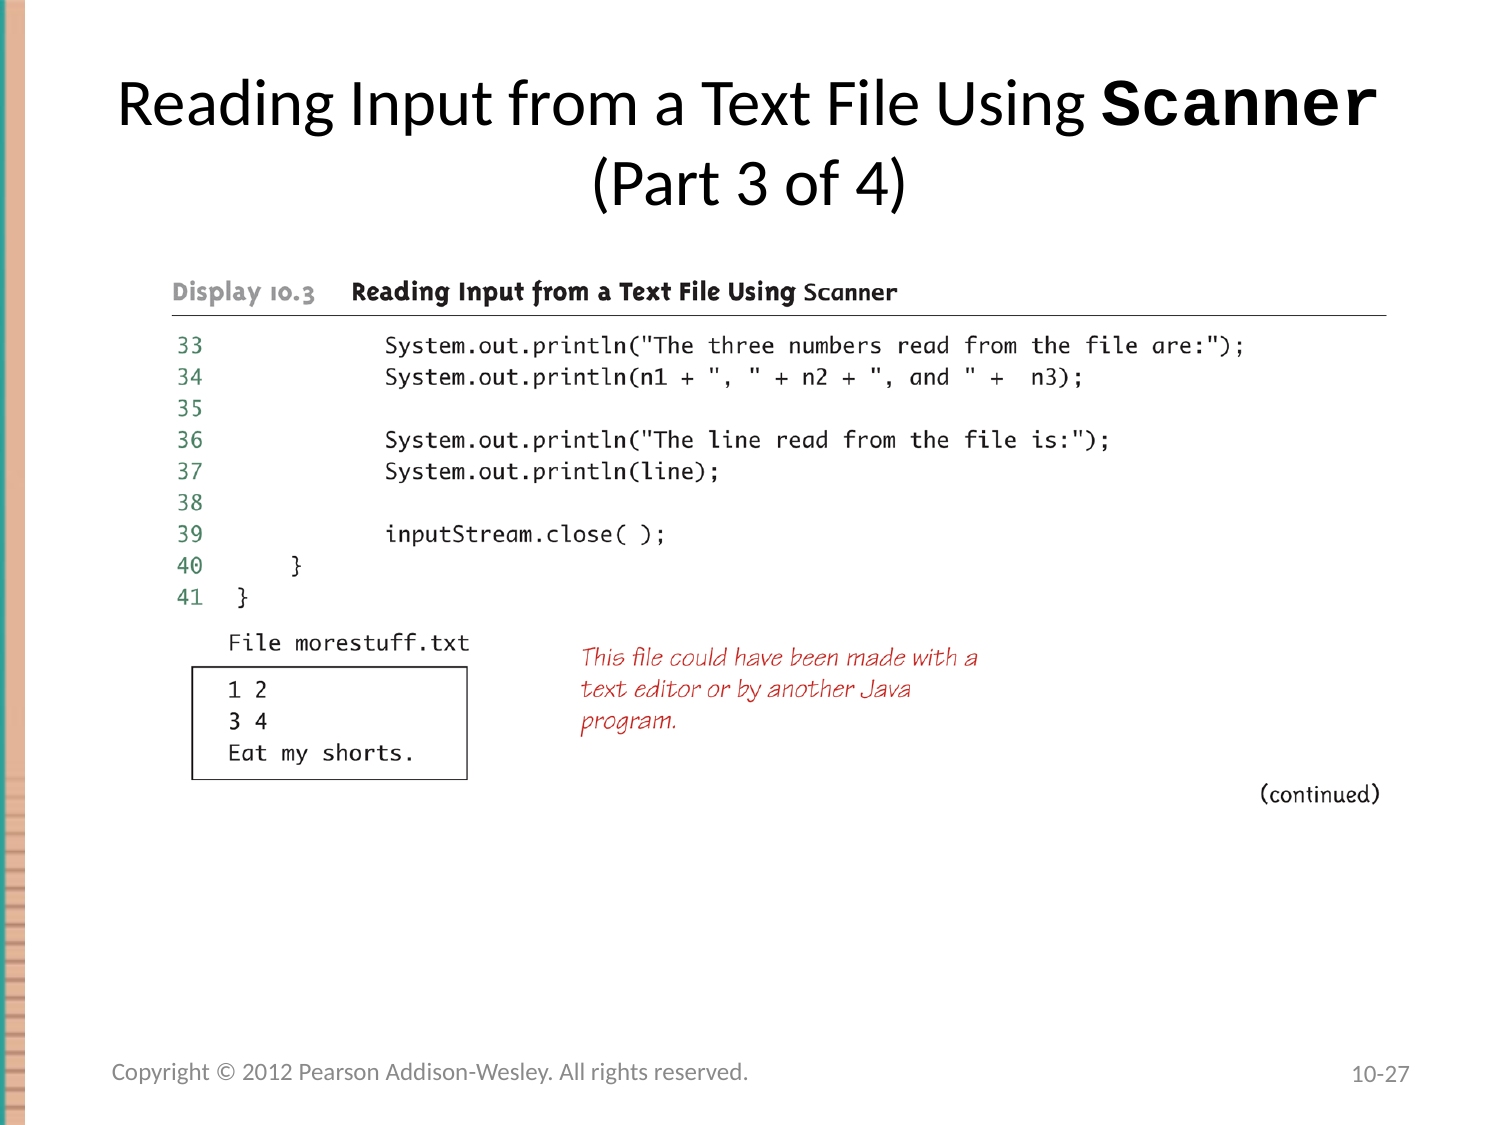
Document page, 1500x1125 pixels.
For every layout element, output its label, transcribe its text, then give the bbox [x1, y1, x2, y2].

title Reading Input from a Text File Using Scanner (Part 3 of 4) [74, 44, 1426, 233]
footer Copyright © 2012 Pearson Addison-Wesley. All rights reserved. [75, 1040, 788, 1100]
picture [141, 266, 1417, 818]
slide_number 10-27 [1074, 1042, 1425, 1103]
picture [0, 0, 25, 1125]
